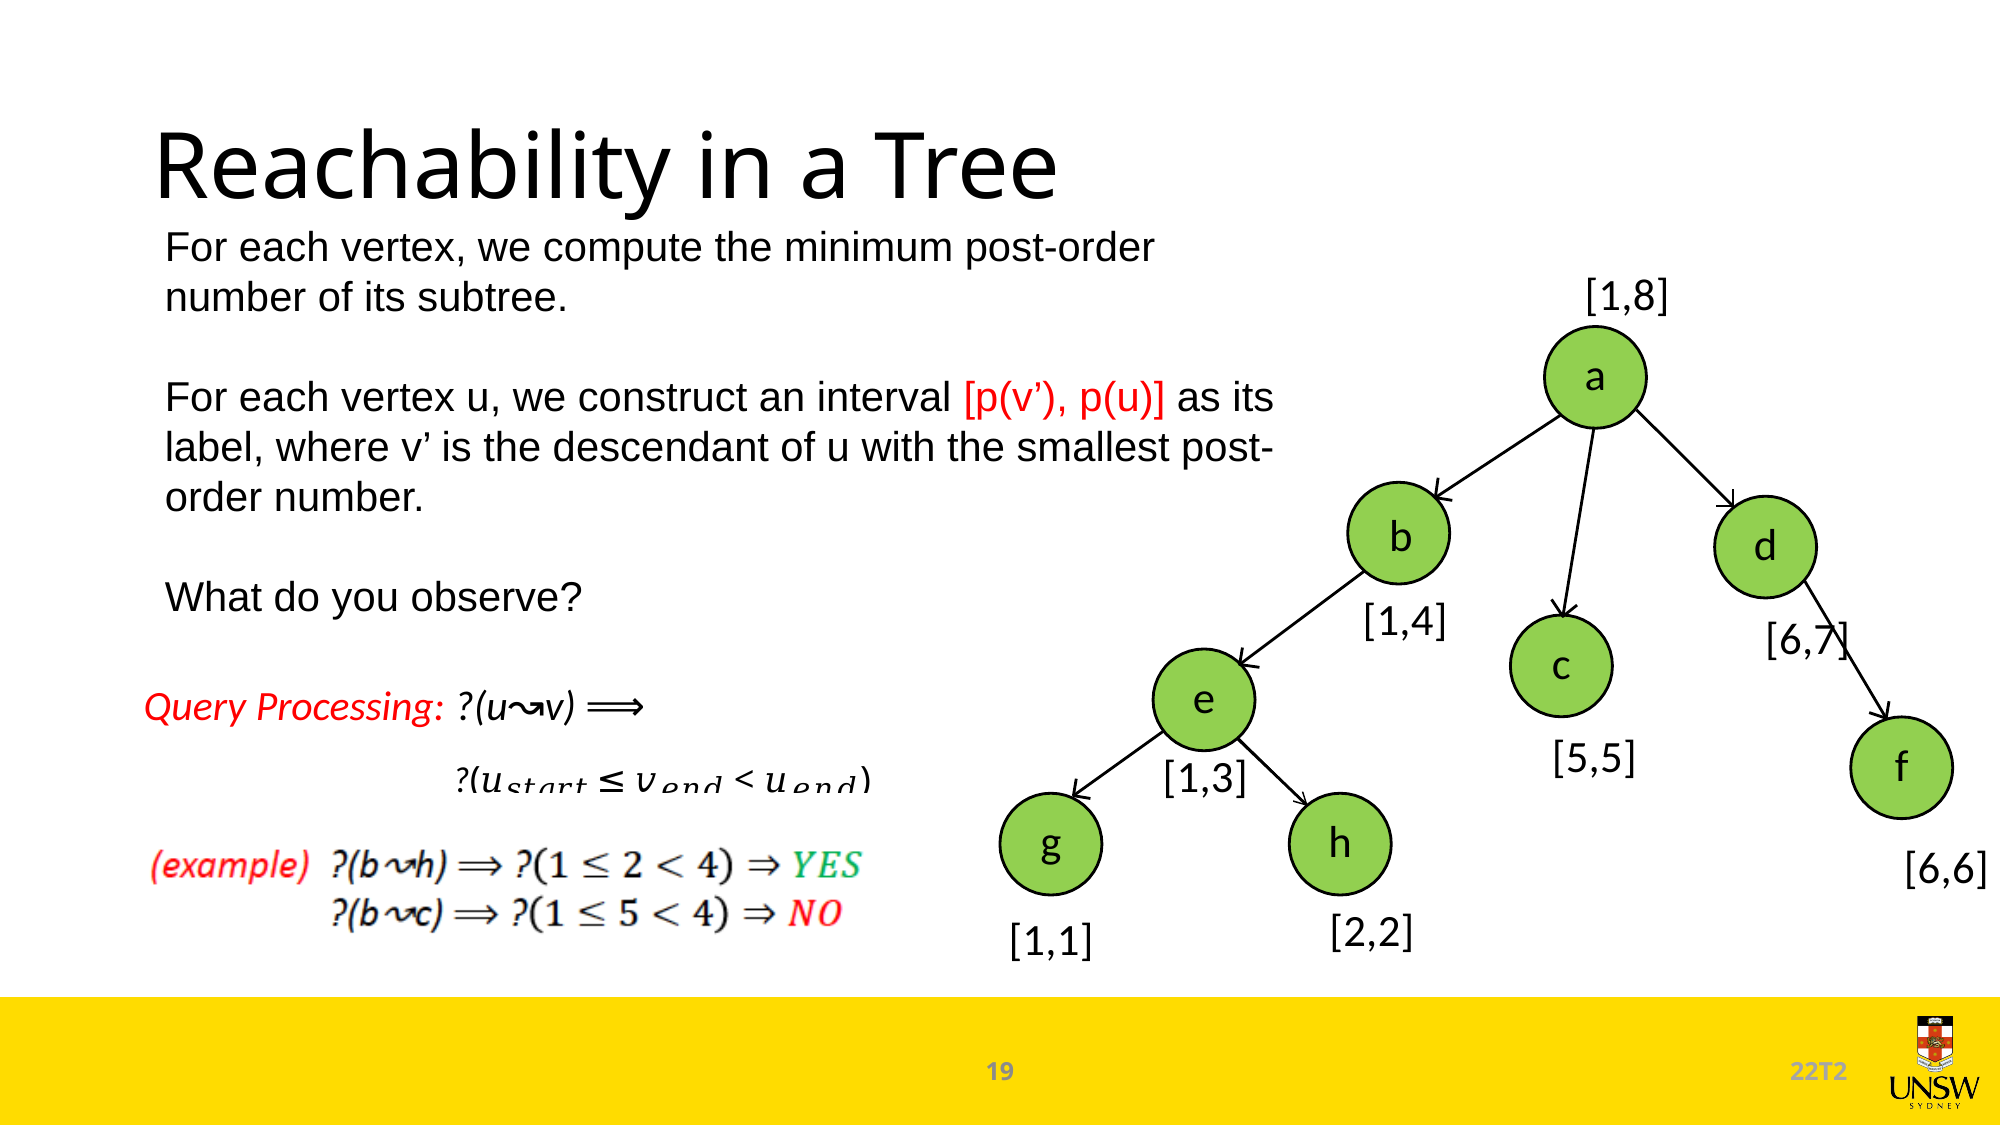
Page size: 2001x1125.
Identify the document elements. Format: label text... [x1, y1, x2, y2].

picture [1890, 1016, 1980, 1109]
text_box [1,8] [1582, 263, 1672, 320]
picture [76, 793, 993, 966]
text_box [1,1] [1006, 908, 1096, 965]
text_box Query Processing: ?(u↝v) ⟹ ?(𝑢𝑠𝑡𝑎𝑟𝑡 ≤ 𝑣𝑒𝑛𝑑 < 𝑢𝑒𝑛𝑑) [137, 665, 888, 793]
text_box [1237, 736, 1308, 806]
title Reachability in a Tree [137, 59, 1863, 278]
text_box [6,6] [1955, 835, 1991, 893]
slide_number 19 [774, 1042, 1225, 1103]
text_box For each vertex, we compute the minimum post-order number of its subtree. For each vertex u, we construct an interval [p(v’), p(u)] as its label, where v’ is the descendant of u with the smallest post-order number. What do you observe? Property of post-order numbers: If u is a descendant of v, then p(u) < p(v) [149, 278, 1315, 963]
footer 22T2 [1225, 1042, 1863, 1103]
text_box [2,2] [1327, 899, 1417, 956]
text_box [999, 324, 1955, 897]
